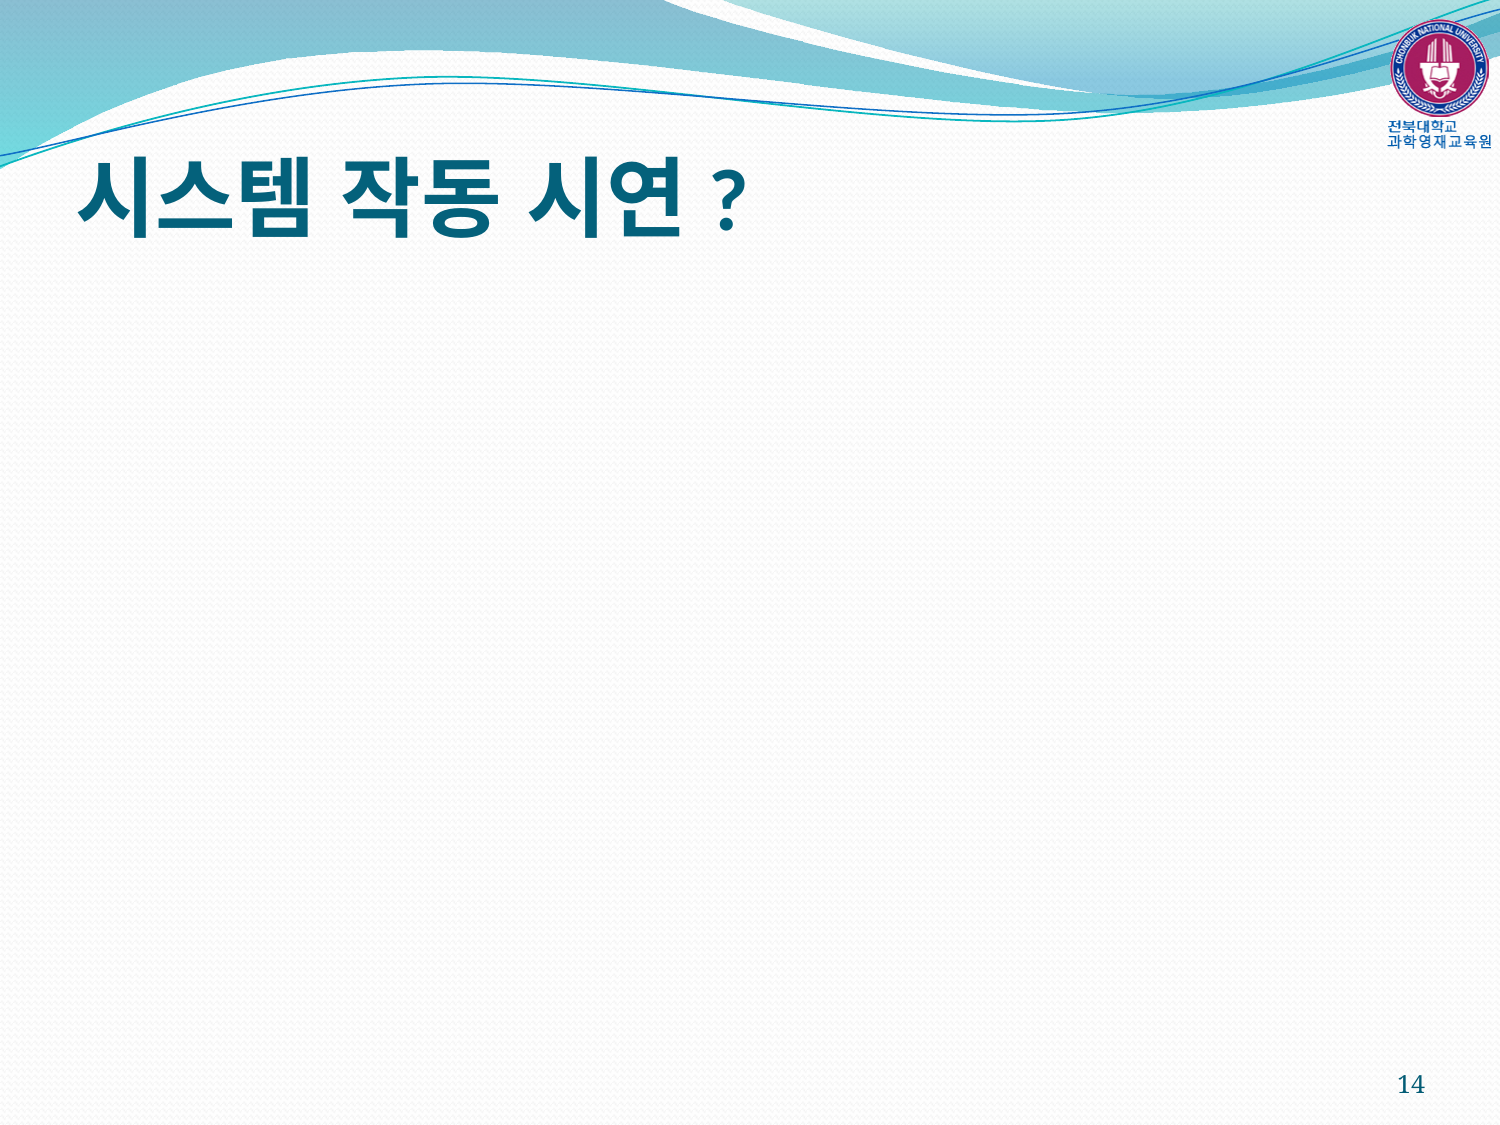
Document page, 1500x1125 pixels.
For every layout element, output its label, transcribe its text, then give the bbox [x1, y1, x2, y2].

picture [1387, 19, 1491, 149]
title 시스템 작동 시연? [75, 78, 1425, 249]
slide_number 14 [1299, 1042, 1425, 1103]
